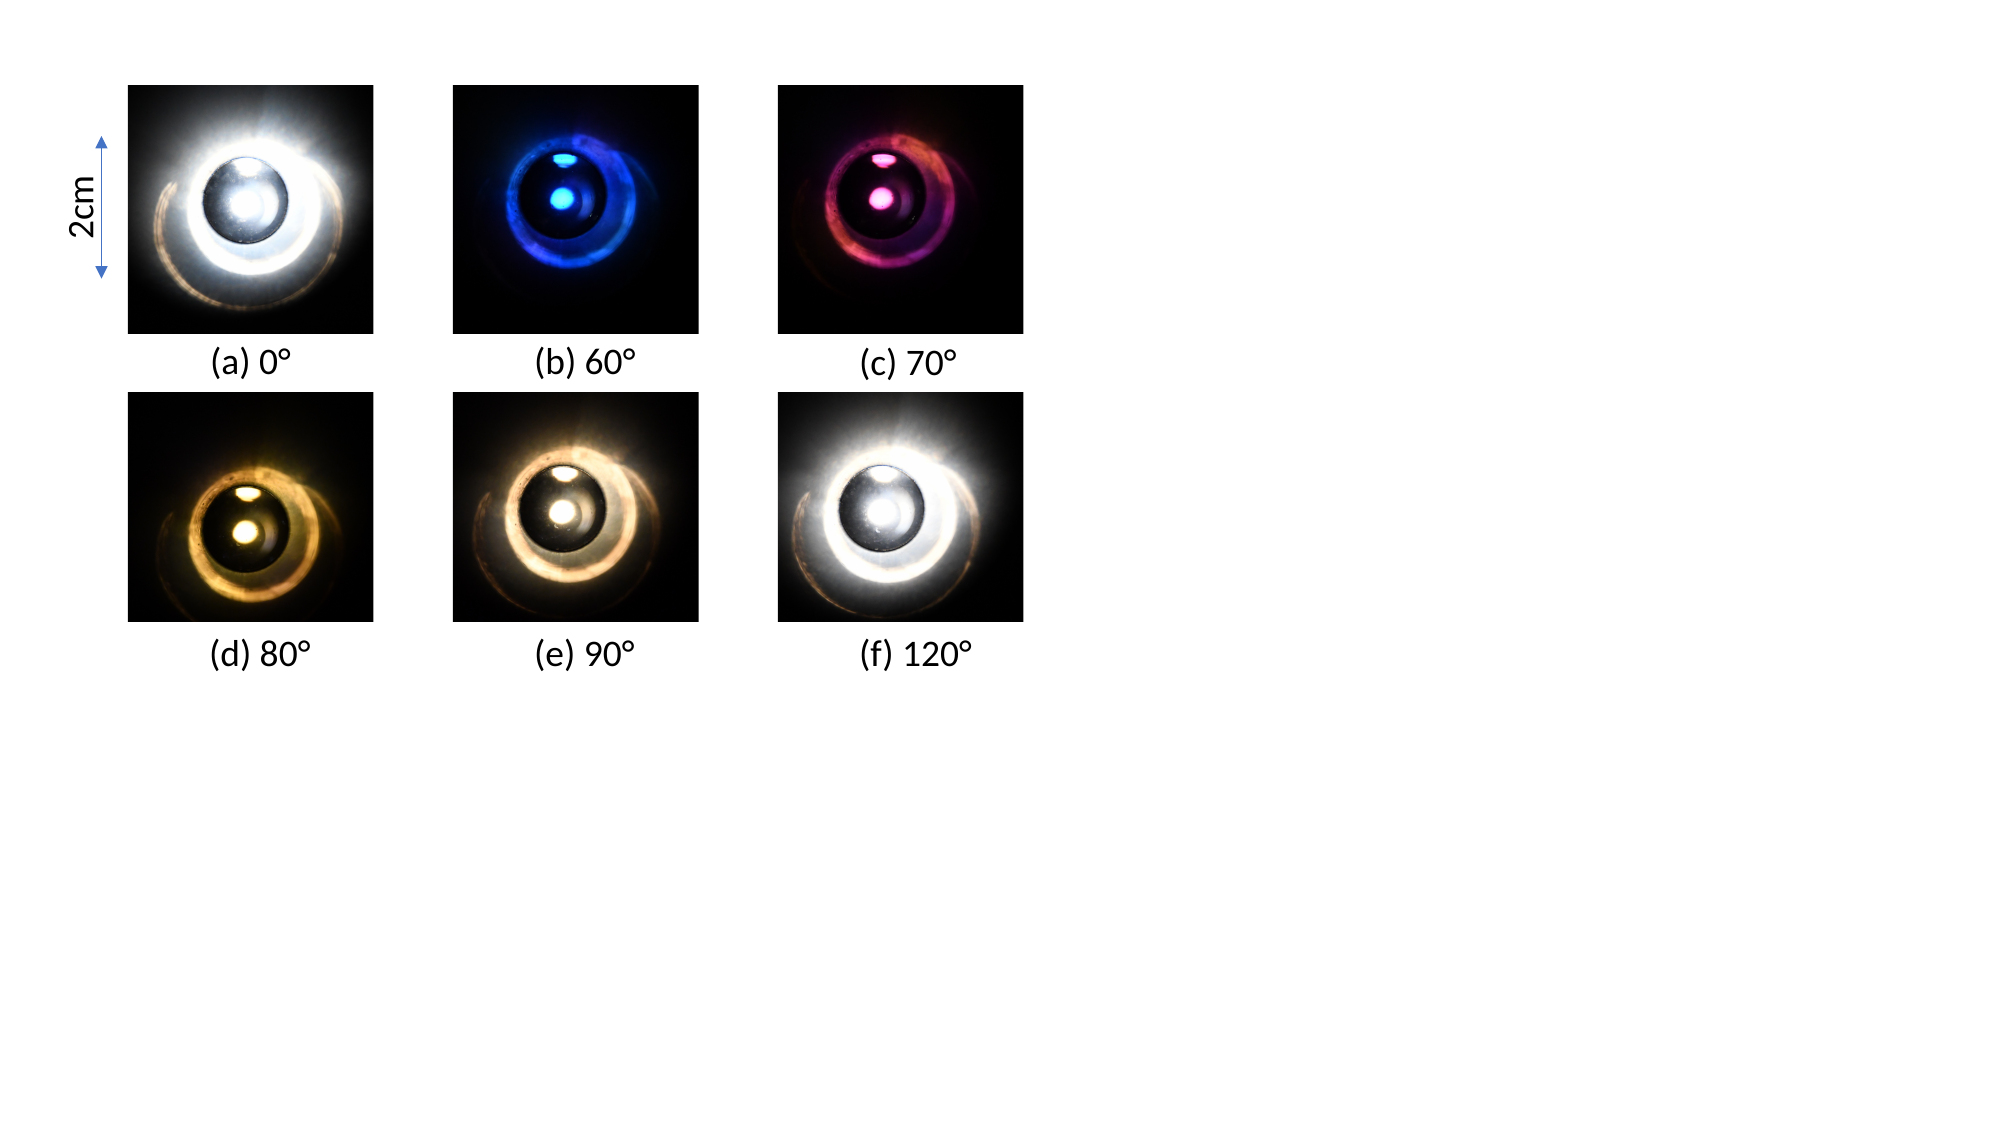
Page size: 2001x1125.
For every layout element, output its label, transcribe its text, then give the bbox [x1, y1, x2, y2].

picture [452, 392, 699, 622]
text_box (f) 120° [844, 622, 987, 726]
text_box 2cm [102, 145, 109, 270]
text_box 2cm [48, 145, 101, 270]
picture [127, 85, 374, 334]
picture [777, 392, 1024, 622]
text_box (e) 90° [519, 622, 650, 726]
text_box (b) 60° [519, 334, 651, 392]
text_box (a) 0° [195, 334, 306, 392]
text_box (d) 80° [194, 622, 326, 726]
picture [127, 392, 374, 622]
picture [452, 85, 699, 334]
text_box (c) 70° [844, 334, 972, 392]
picture [777, 85, 1024, 334]
